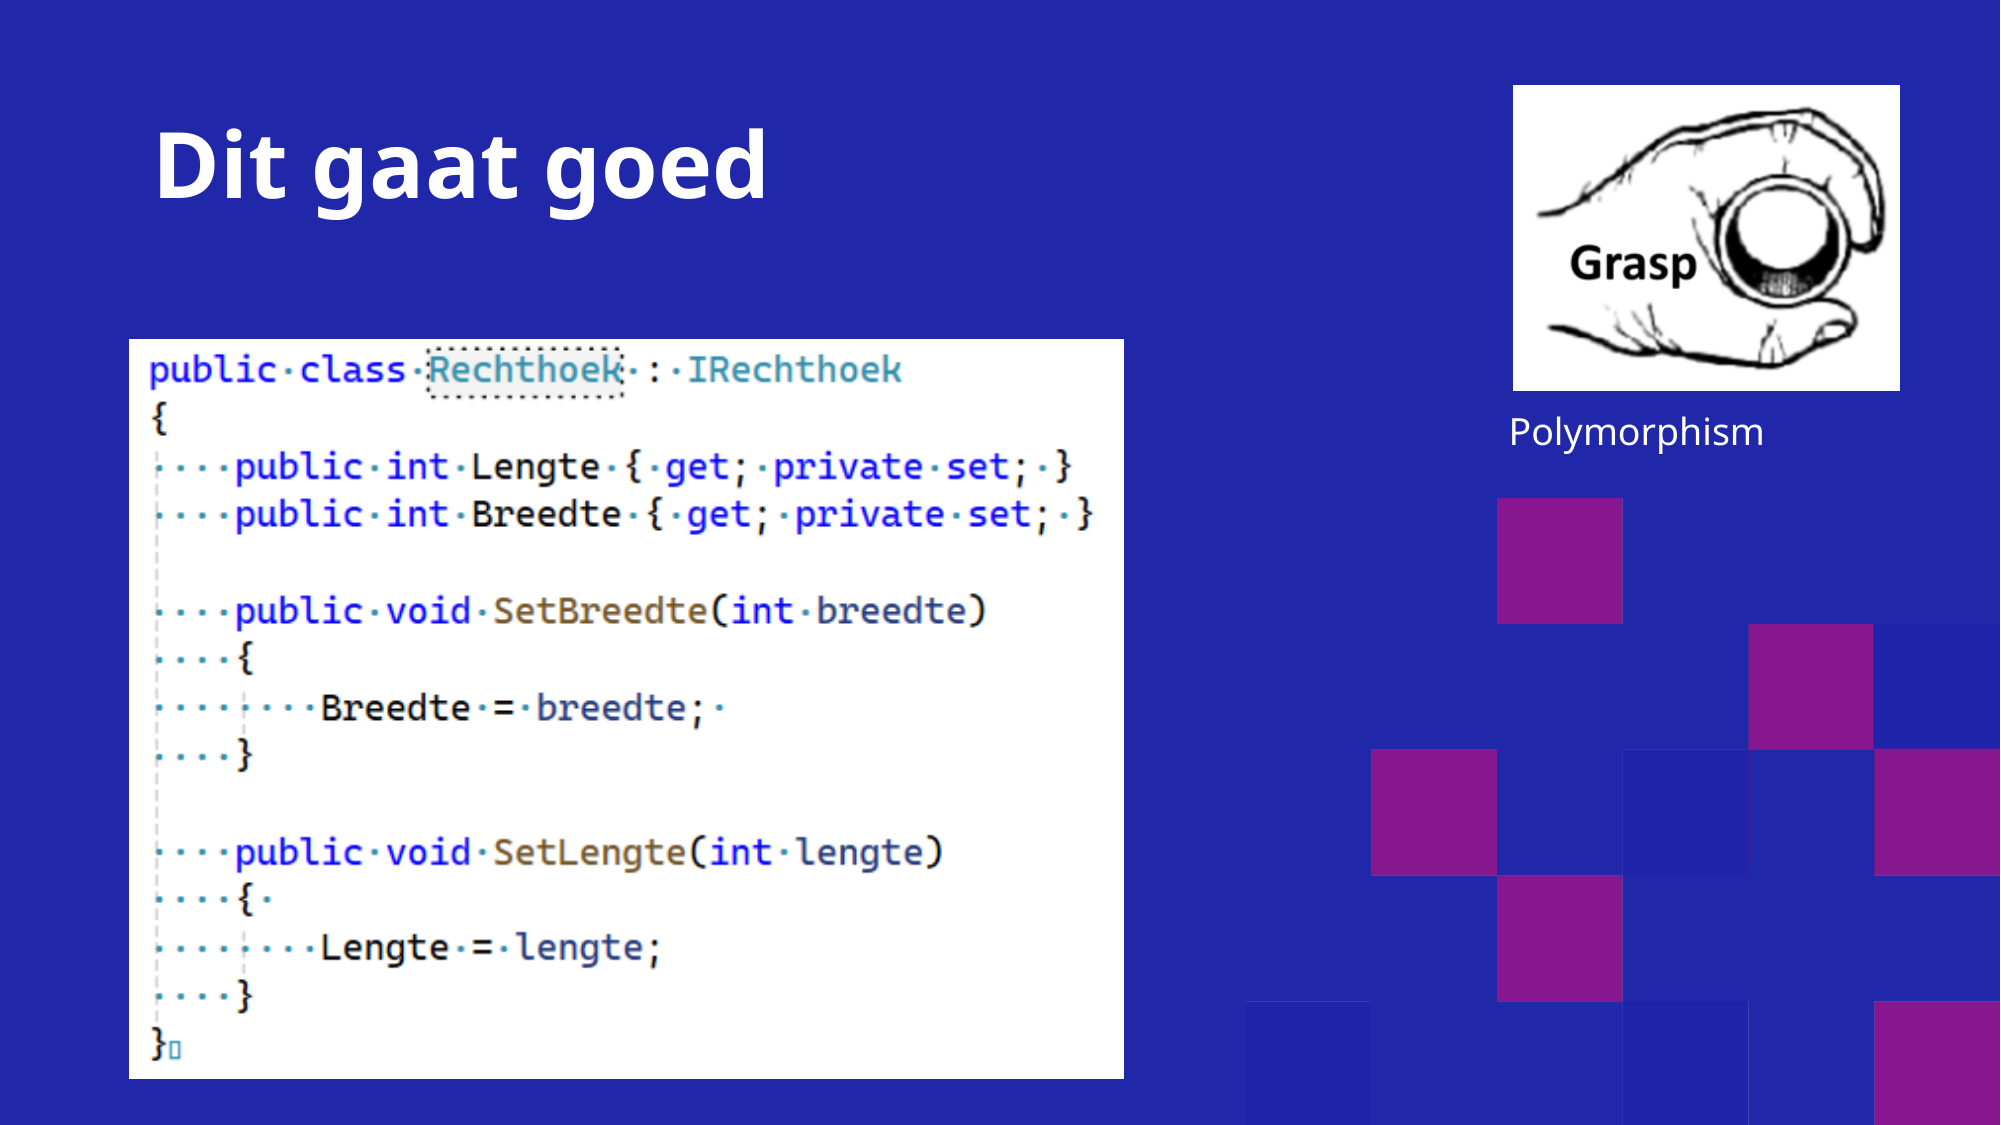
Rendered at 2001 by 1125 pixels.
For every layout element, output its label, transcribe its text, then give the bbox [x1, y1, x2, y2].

picture [129, 338, 1125, 1079]
title Dit gaat goed [137, 59, 1863, 278]
list [137, 299, 1863, 1014]
picture [1513, 84, 1900, 392]
